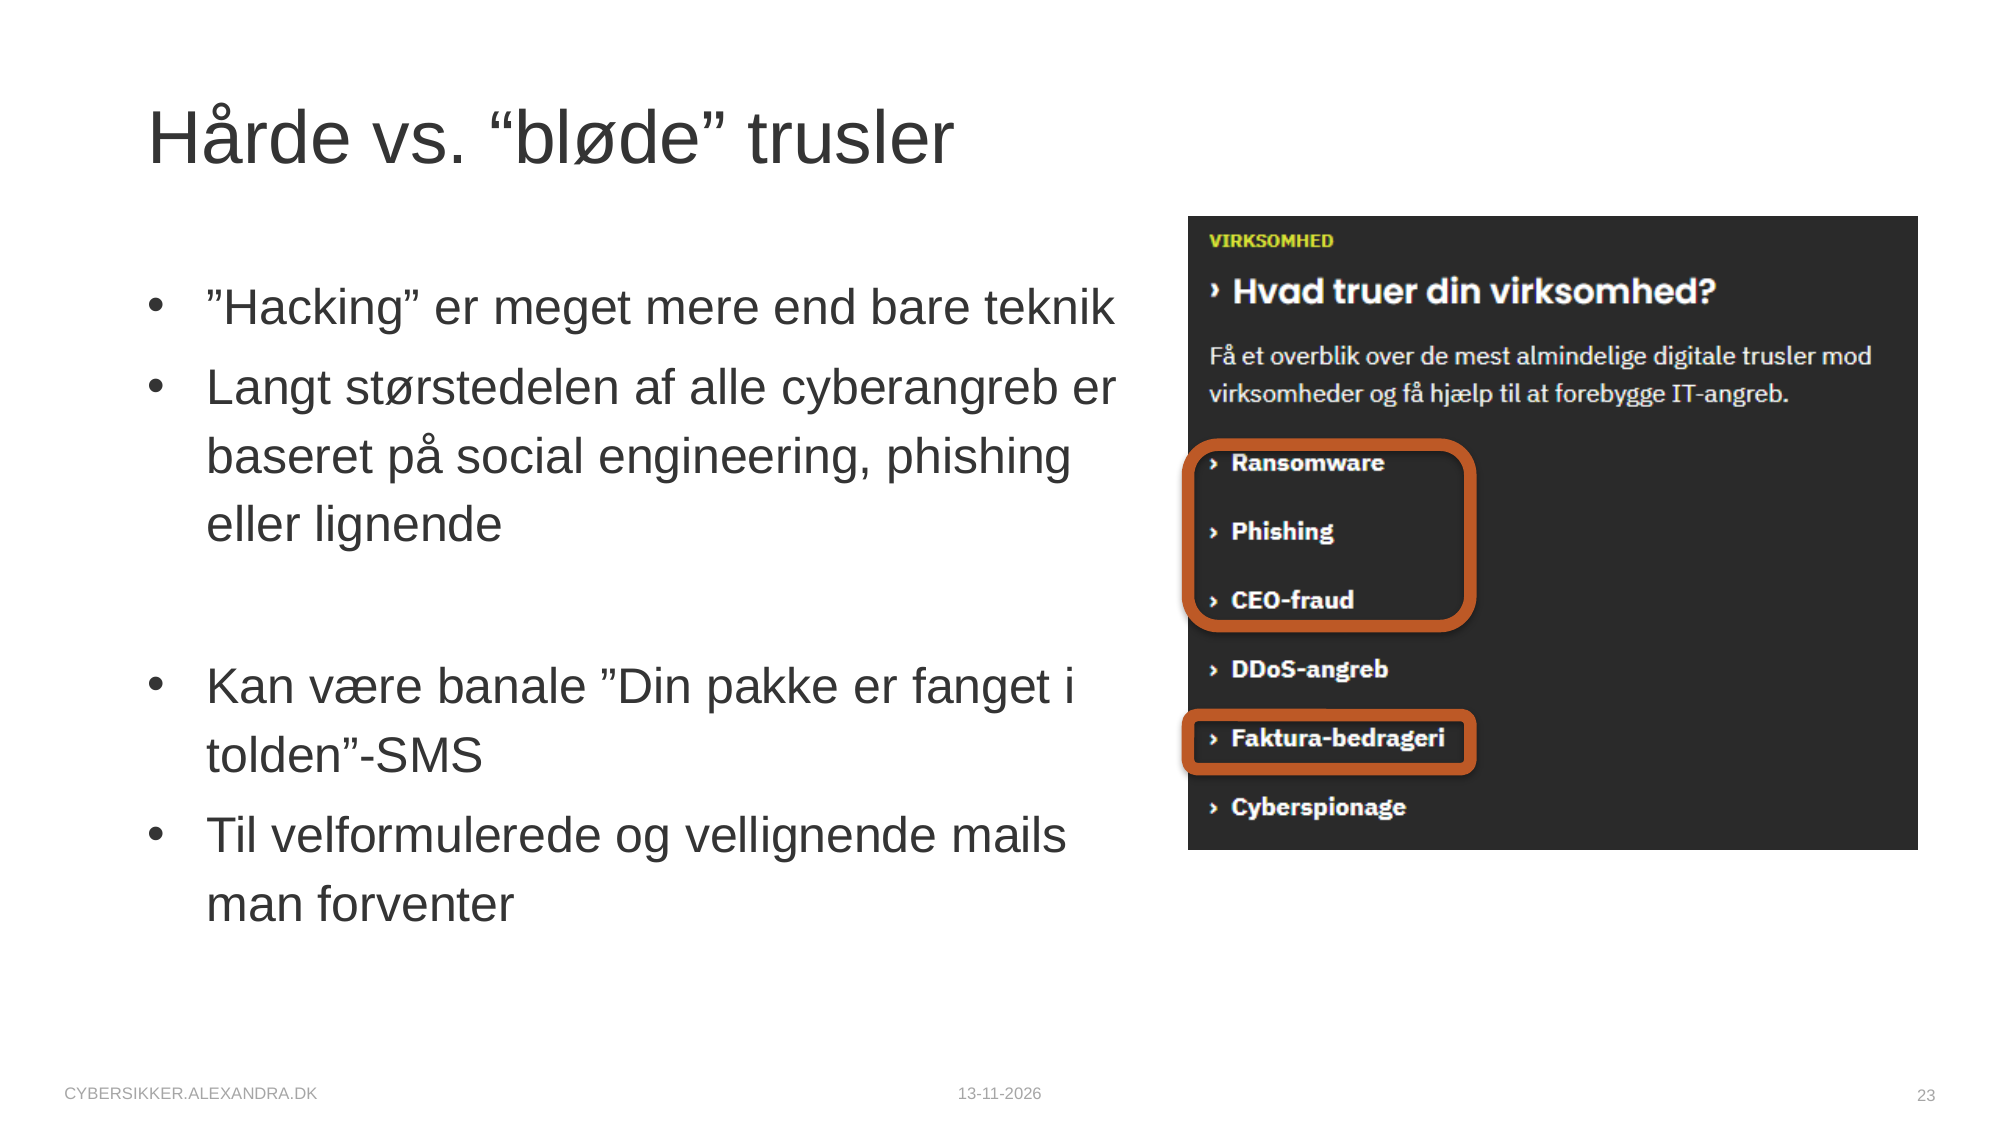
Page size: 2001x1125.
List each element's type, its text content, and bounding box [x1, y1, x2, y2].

slide_number 23 [1631, 1077, 1951, 1113]
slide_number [763, 1075, 1237, 1106]
list ”Hacking” er meget mere end bare teknik Langt størstedelen af alle cyberangreb er baseret på social engineering, phishing eller lignende Kan være banale ”Din pakke er fanget i tolden”-SMS Til velformulerede og vellignende mails man forventer [147, 265, 1171, 975]
footer cybersikker.alexandra.dk [49, 1075, 565, 1106]
title Hårde vs. “bløde” trusler [147, 88, 1861, 180]
picture [1187, 216, 1918, 850]
